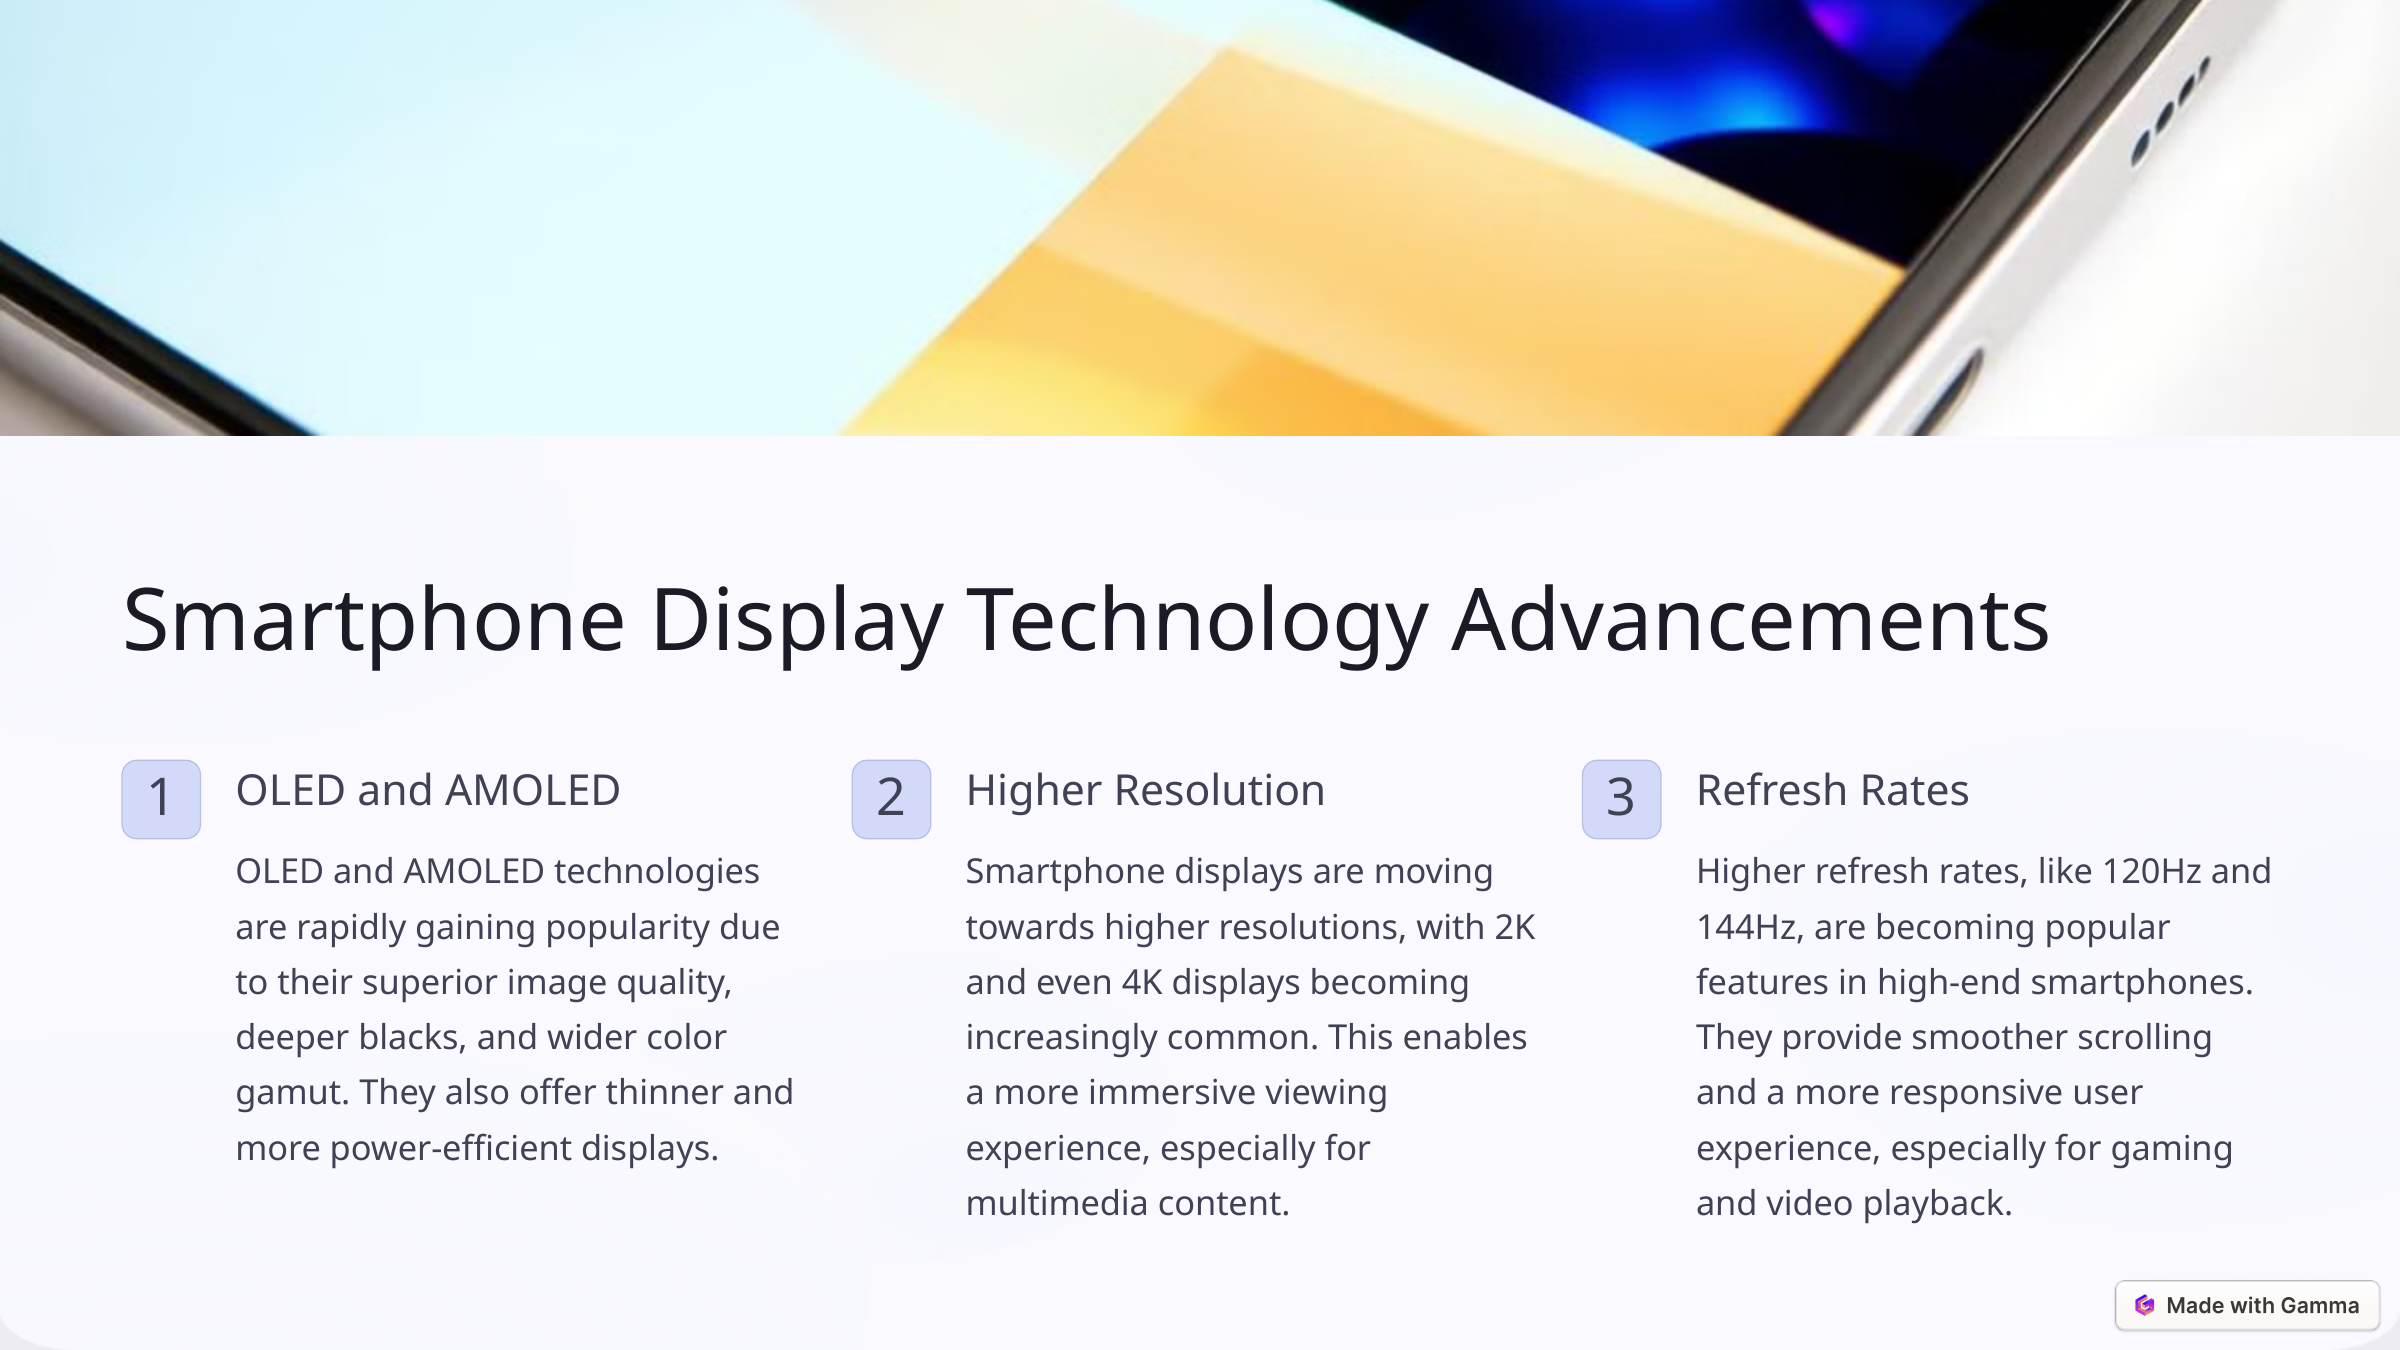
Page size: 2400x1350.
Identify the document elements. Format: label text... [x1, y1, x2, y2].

text_box Higher refresh rates, like 120Hz and 144Hz, are becoming popular features in high-end smartphones. They provide smoother scrolling and a more responsive user experience, especially for gaming and video playback. [1695, 835, 2278, 1227]
text_box OLED and AMOLED [235, 760, 673, 815]
picture [0, 0, 2400, 436]
text_box OLED and AMOLED technologies are rapidly gaining popularity due to their superior image quality, deeper blacks, and wider color gamut. They also offer thinner and more power-efficient displays. [235, 835, 818, 1171]
text_box [1582, 760, 1662, 839]
text_box 2 [877, 773, 906, 826]
text_box [122, 760, 201, 839]
text_box Smartphone Display Technology Advancements [122, 559, 2069, 669]
text_box Smartphone displays are moving towards higher resolutions, with 2K and even 4K displays becoming increasingly common. This enables a more immersive viewing experience, especially for multimedia content. [965, 835, 1548, 1227]
text_box Higher Resolution [965, 760, 1402, 815]
text_box 1 [153, 773, 169, 826]
text_box Refresh Rates [1695, 760, 2132, 815]
text_box [852, 760, 931, 839]
text_box 3 [1607, 773, 1637, 826]
picture [2106, 1271, 2389, 1339]
